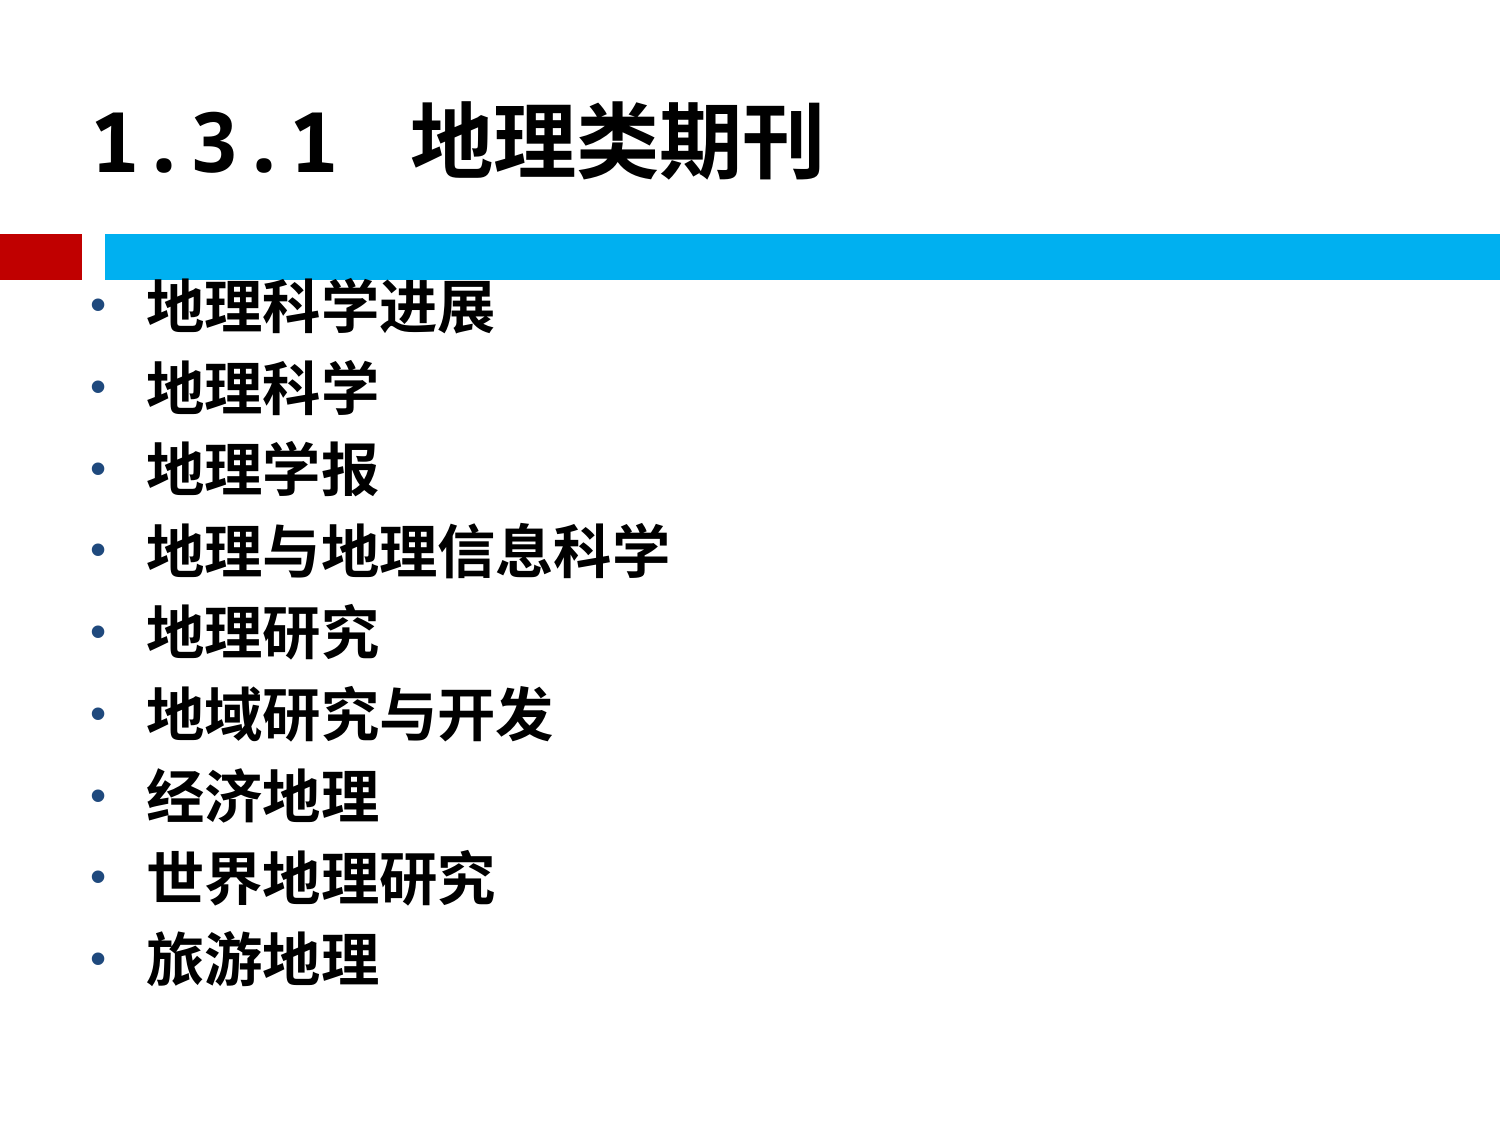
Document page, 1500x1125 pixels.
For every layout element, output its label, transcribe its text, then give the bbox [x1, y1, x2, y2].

list 地理科学进展 地理科学 地理学报 地理与地理信息科学 地理研究 地域研究与开发 经济地理 世界地理研究 旅游地理 [74, 262, 1426, 1006]
title 1.3.1 地理类期刊 [74, 44, 1426, 233]
